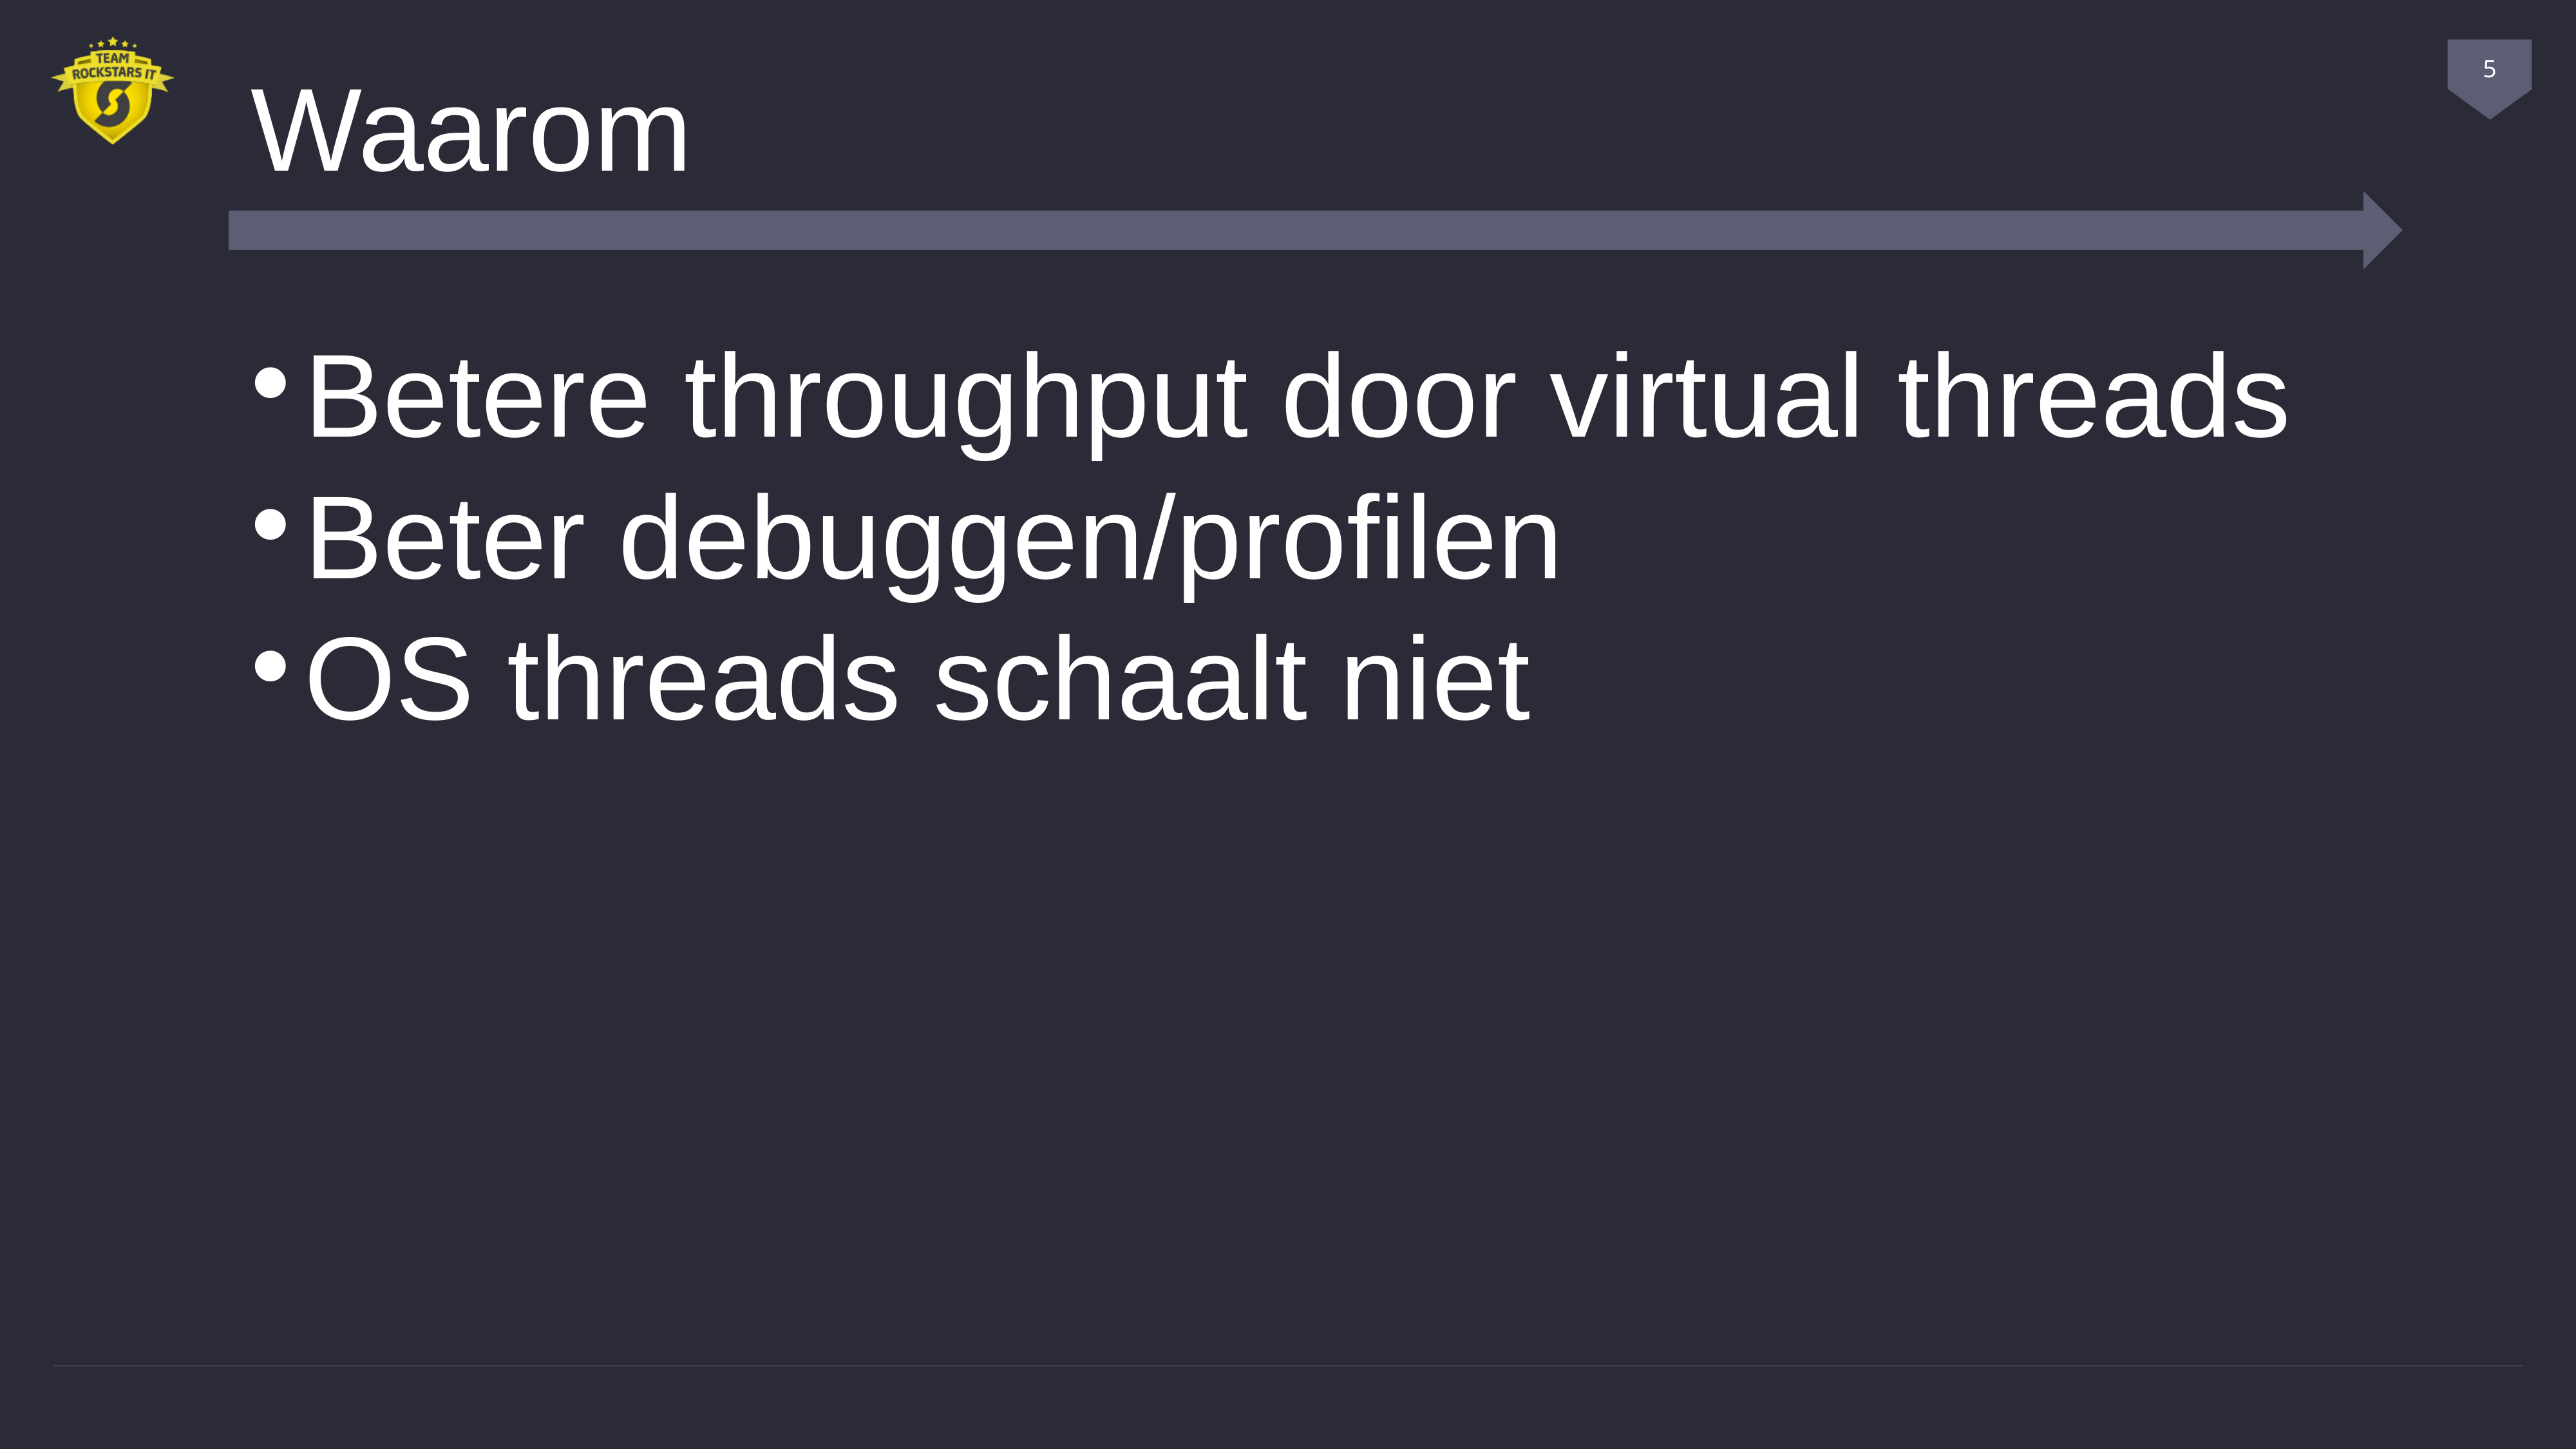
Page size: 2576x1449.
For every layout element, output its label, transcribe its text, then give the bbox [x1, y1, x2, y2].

picture [41, 18, 186, 164]
text_box <number> [2469, 46, 2510, 90]
text_box [229, 191, 2403, 270]
text_box Waarom [241, 48, 703, 190]
text_box Betere throughput door virtual threads Beter debuggen/profilen OS threads schaalt niet [242, 314, 2343, 983]
